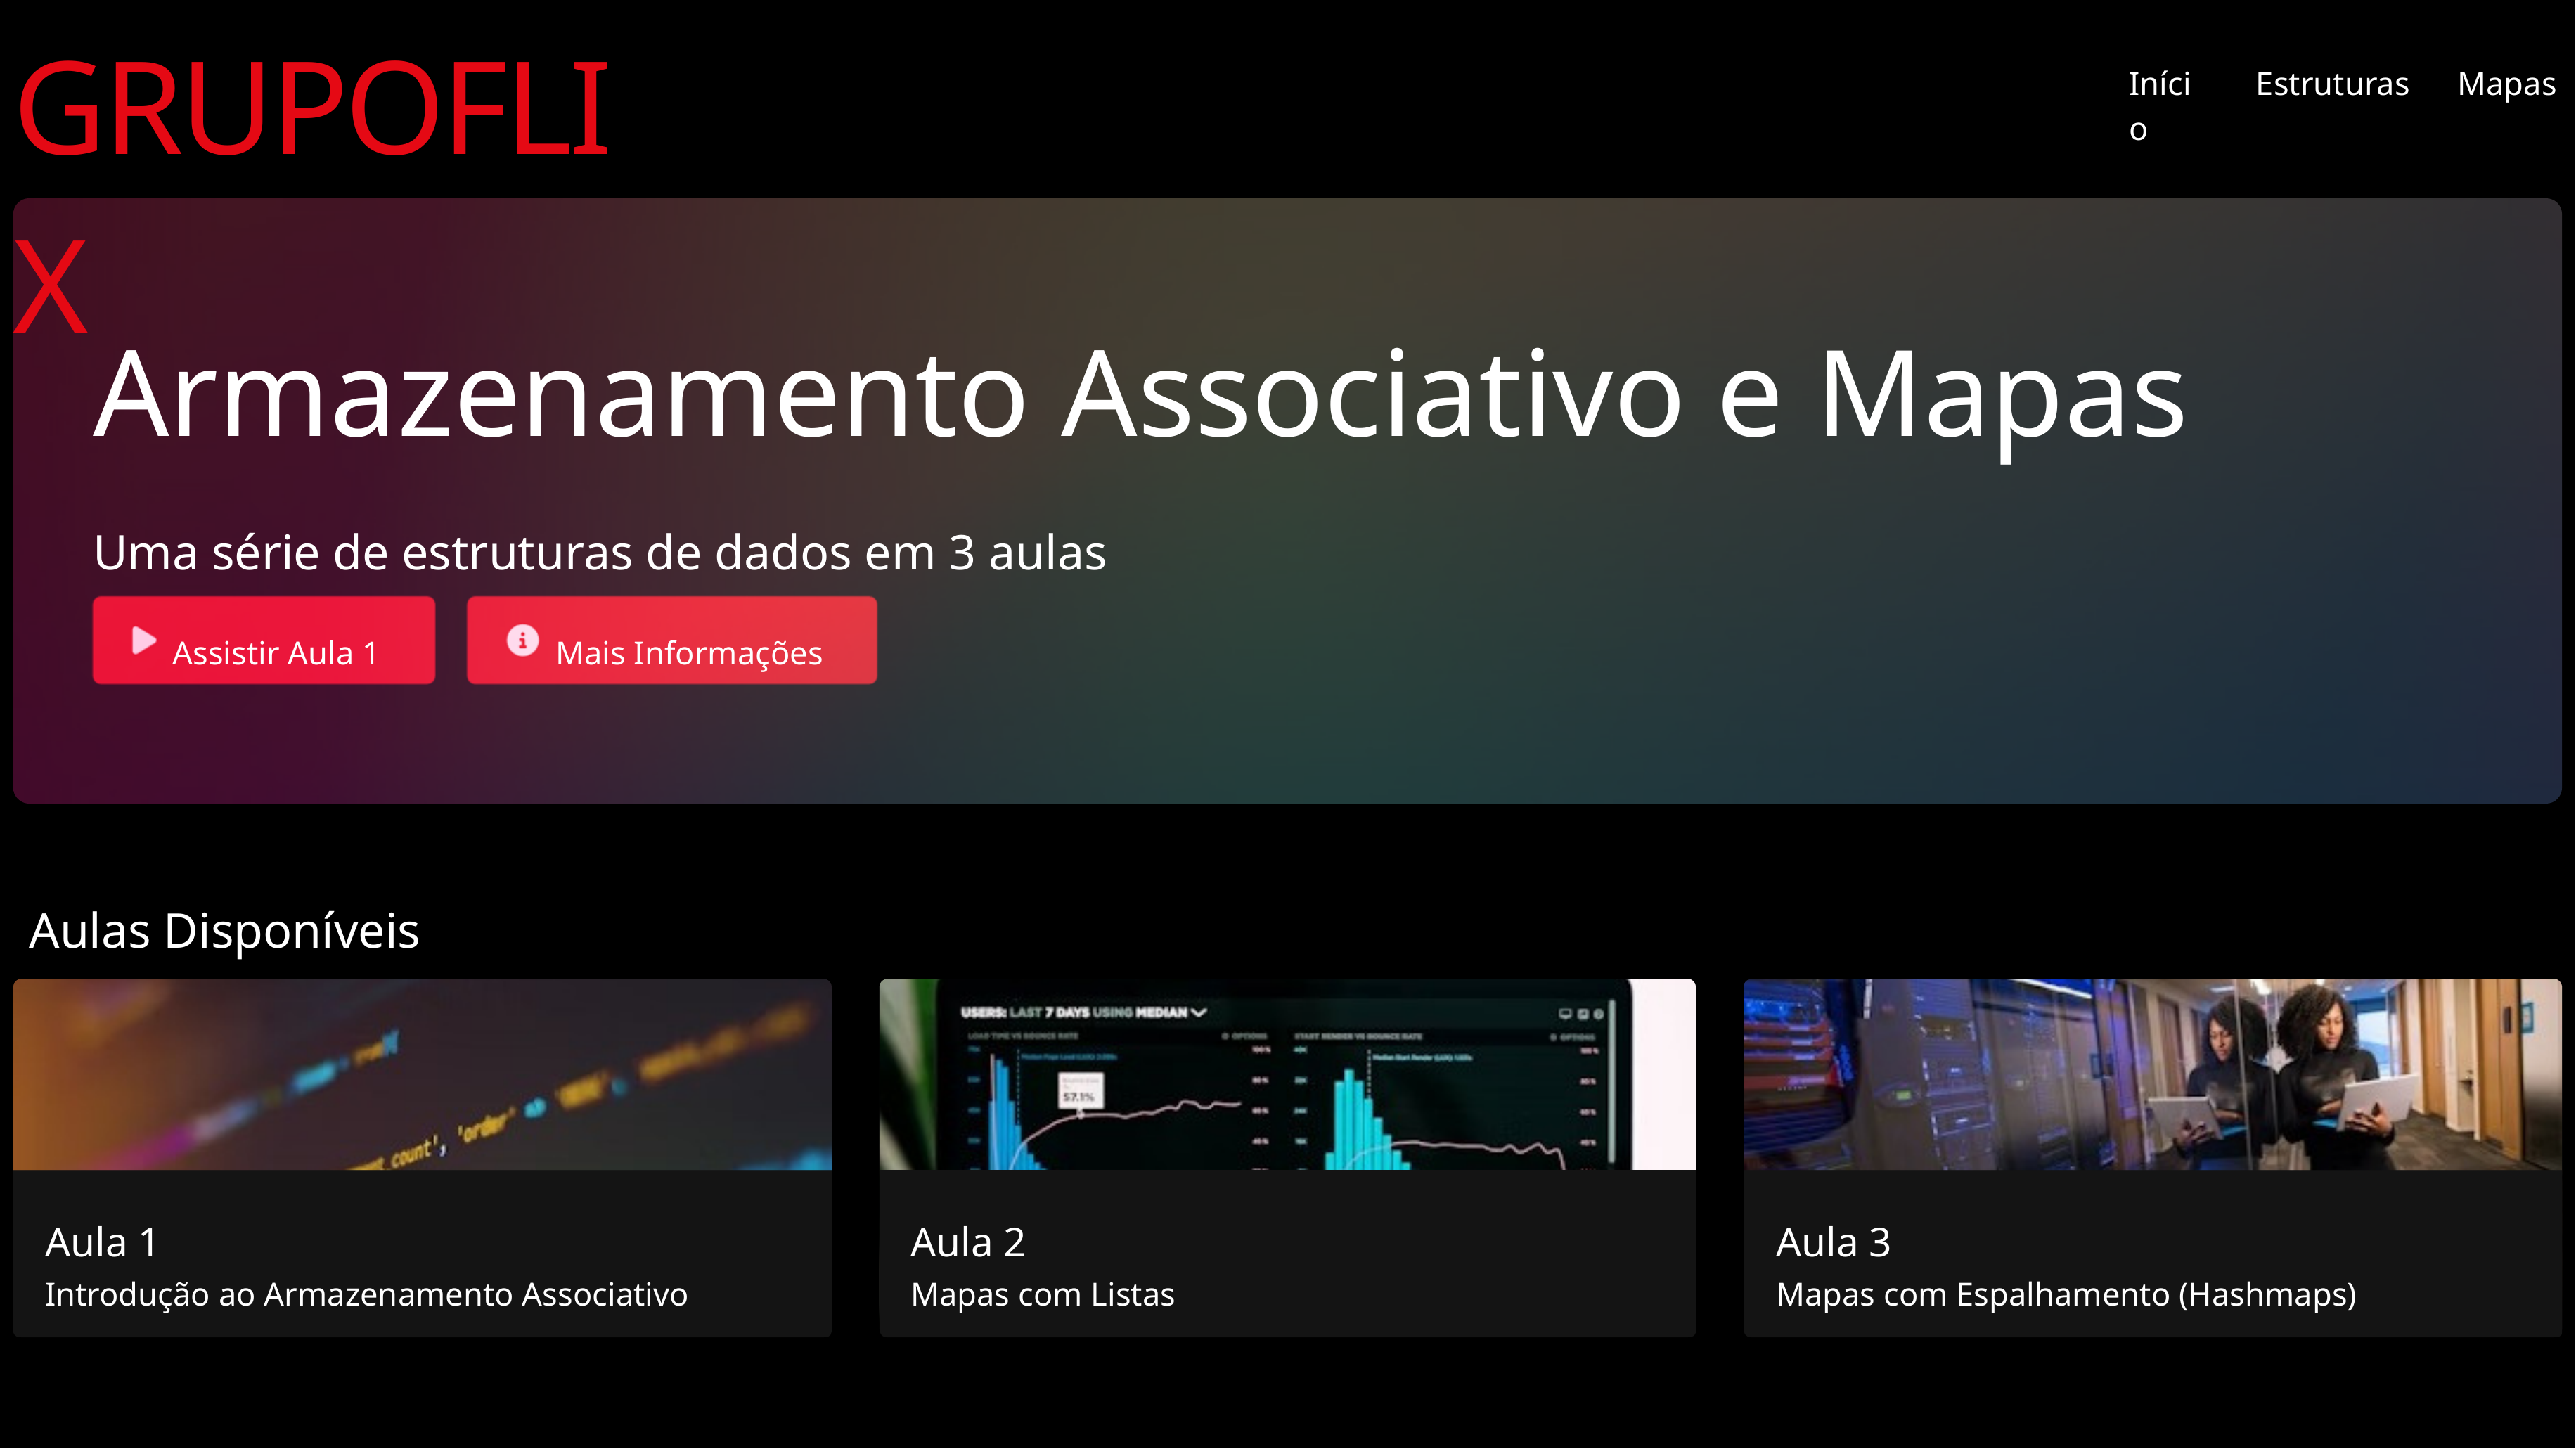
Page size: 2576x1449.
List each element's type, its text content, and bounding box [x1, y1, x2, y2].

text_box Aulas Disponíveis [29, 891, 455, 958]
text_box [879, 979, 1696, 1338]
text_box Início [2129, 57, 2210, 147]
text_box [0, 185, 2575, 817]
text_box Mapas [2457, 57, 2565, 102]
text_box Estruturas [2255, 57, 2413, 102]
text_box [1743, 979, 2563, 1338]
text_box GRUPOFLIX [13, 1, 629, 198]
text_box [13, 979, 832, 1338]
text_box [13, 198, 2563, 804]
